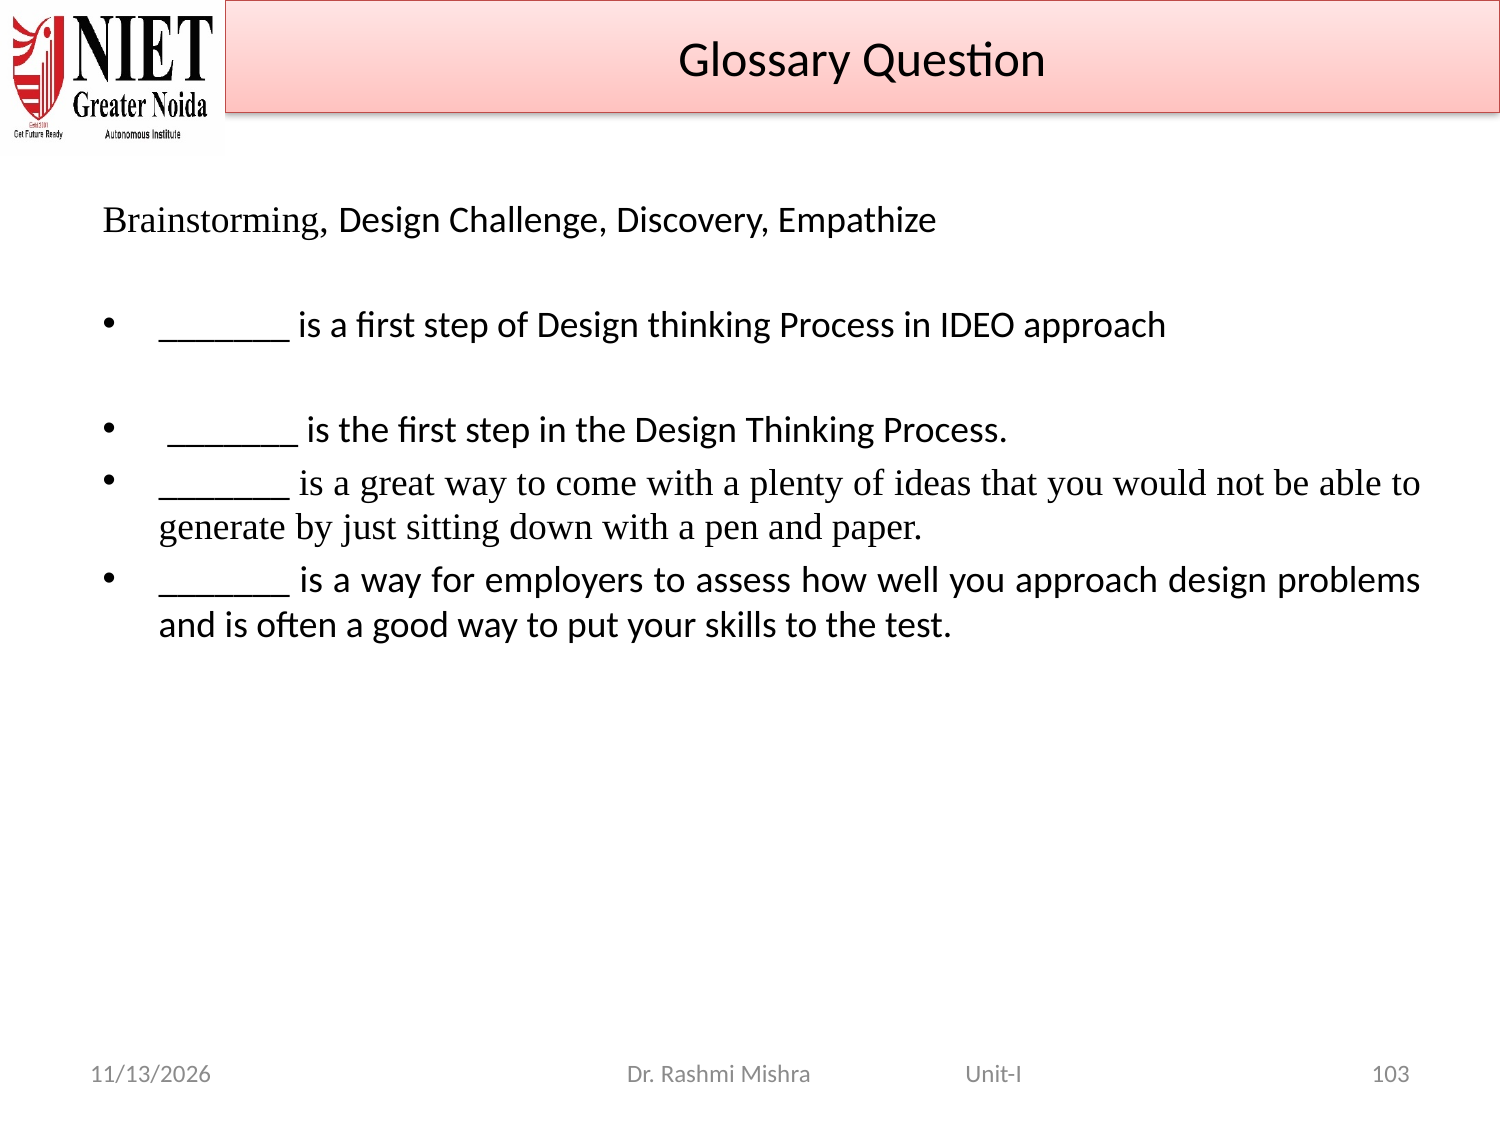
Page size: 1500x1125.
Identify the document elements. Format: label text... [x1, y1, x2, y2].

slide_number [75, 1042, 412, 1103]
footer Dr. Rashmi Mishra Unit-I [412, 1042, 1238, 1103]
list Brainstorming, Design Challenge, Discovery, Empathize _______ is a first step of Design thinking Process in IDEO approach _______ is the first step in the Design Thinking Process. _______ is a great way to come with a plenty of ideas that you would not be able to generate by just sitting down with a pen and paper. _______ is a way for employers to assess how well you approach design problems and is often a good way to put your skills to the test. [87, 187, 1438, 930]
slide_number 103 [1238, 1042, 1425, 1103]
picture [0, 0, 226, 156]
text_box Glossary Question [226, 0, 1500, 113]
